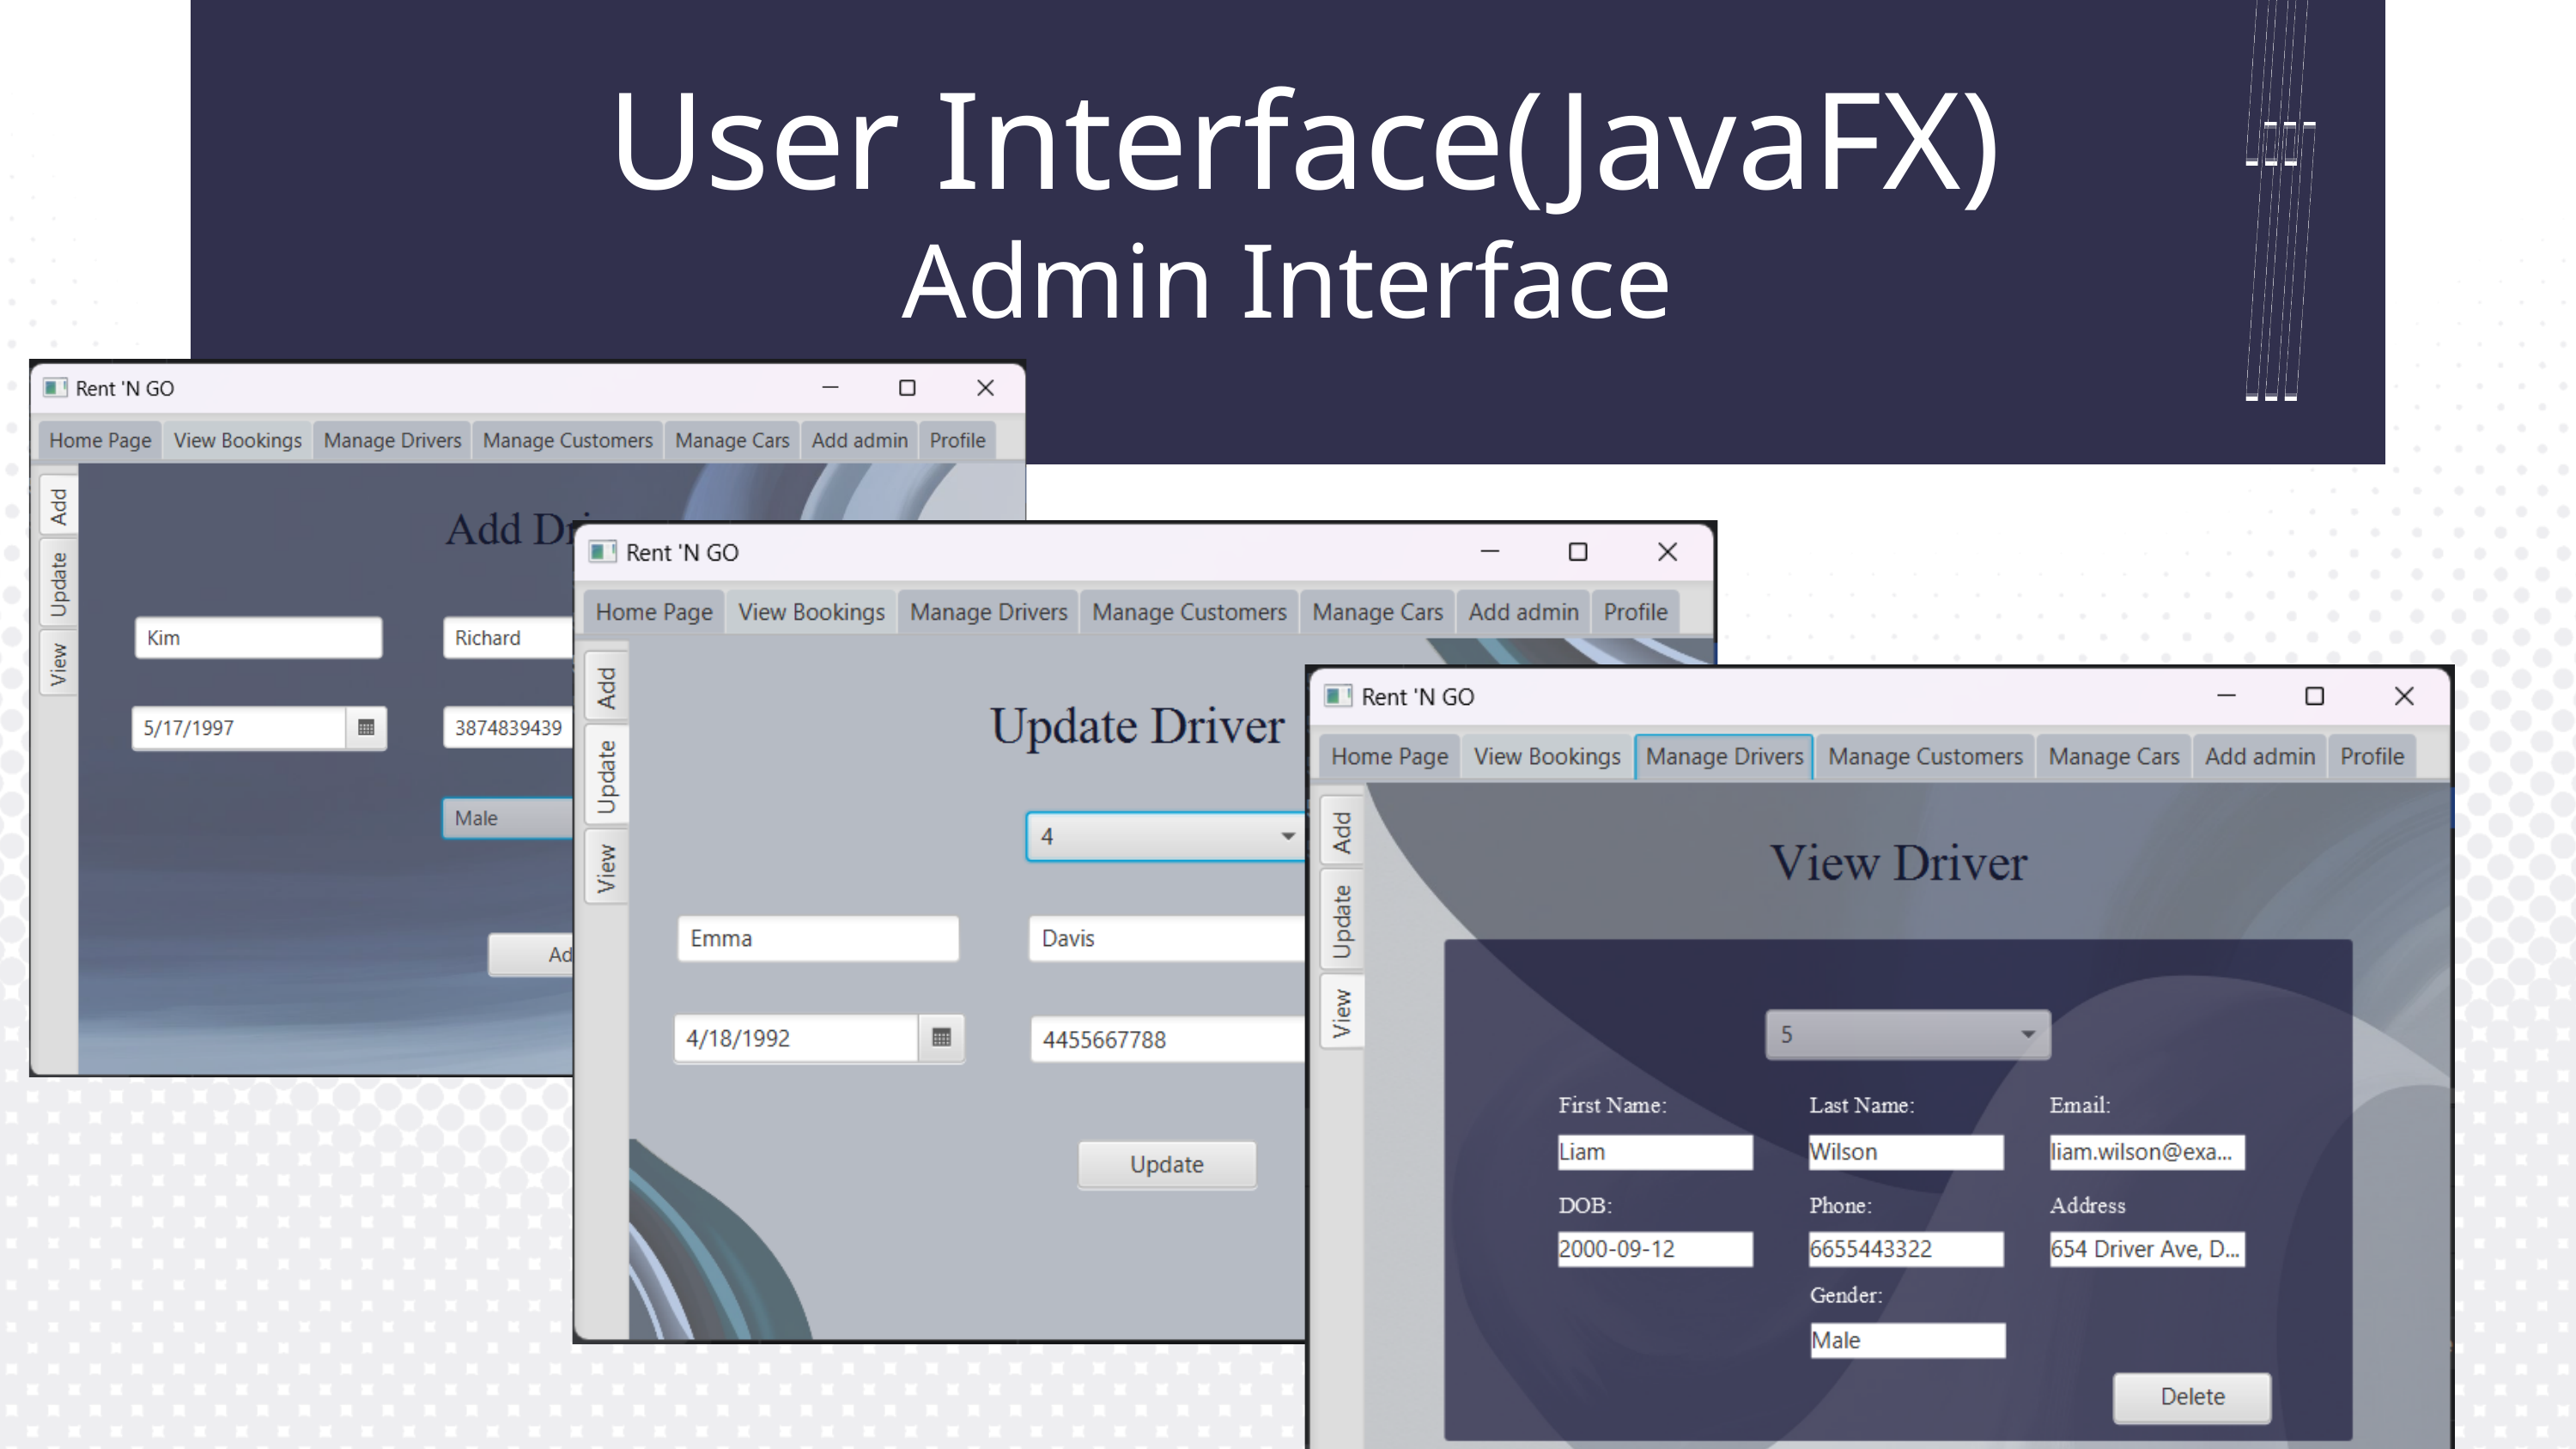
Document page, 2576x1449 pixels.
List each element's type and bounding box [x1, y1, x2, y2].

text_box [28, 359, 1027, 1077]
text_box [1027, 9, 2576, 1449]
text_box [572, 520, 1718, 1344]
text_box [0, 9, 1304, 1449]
text_box [1304, 664, 2455, 1449]
text_box [190, 0, 2386, 464]
